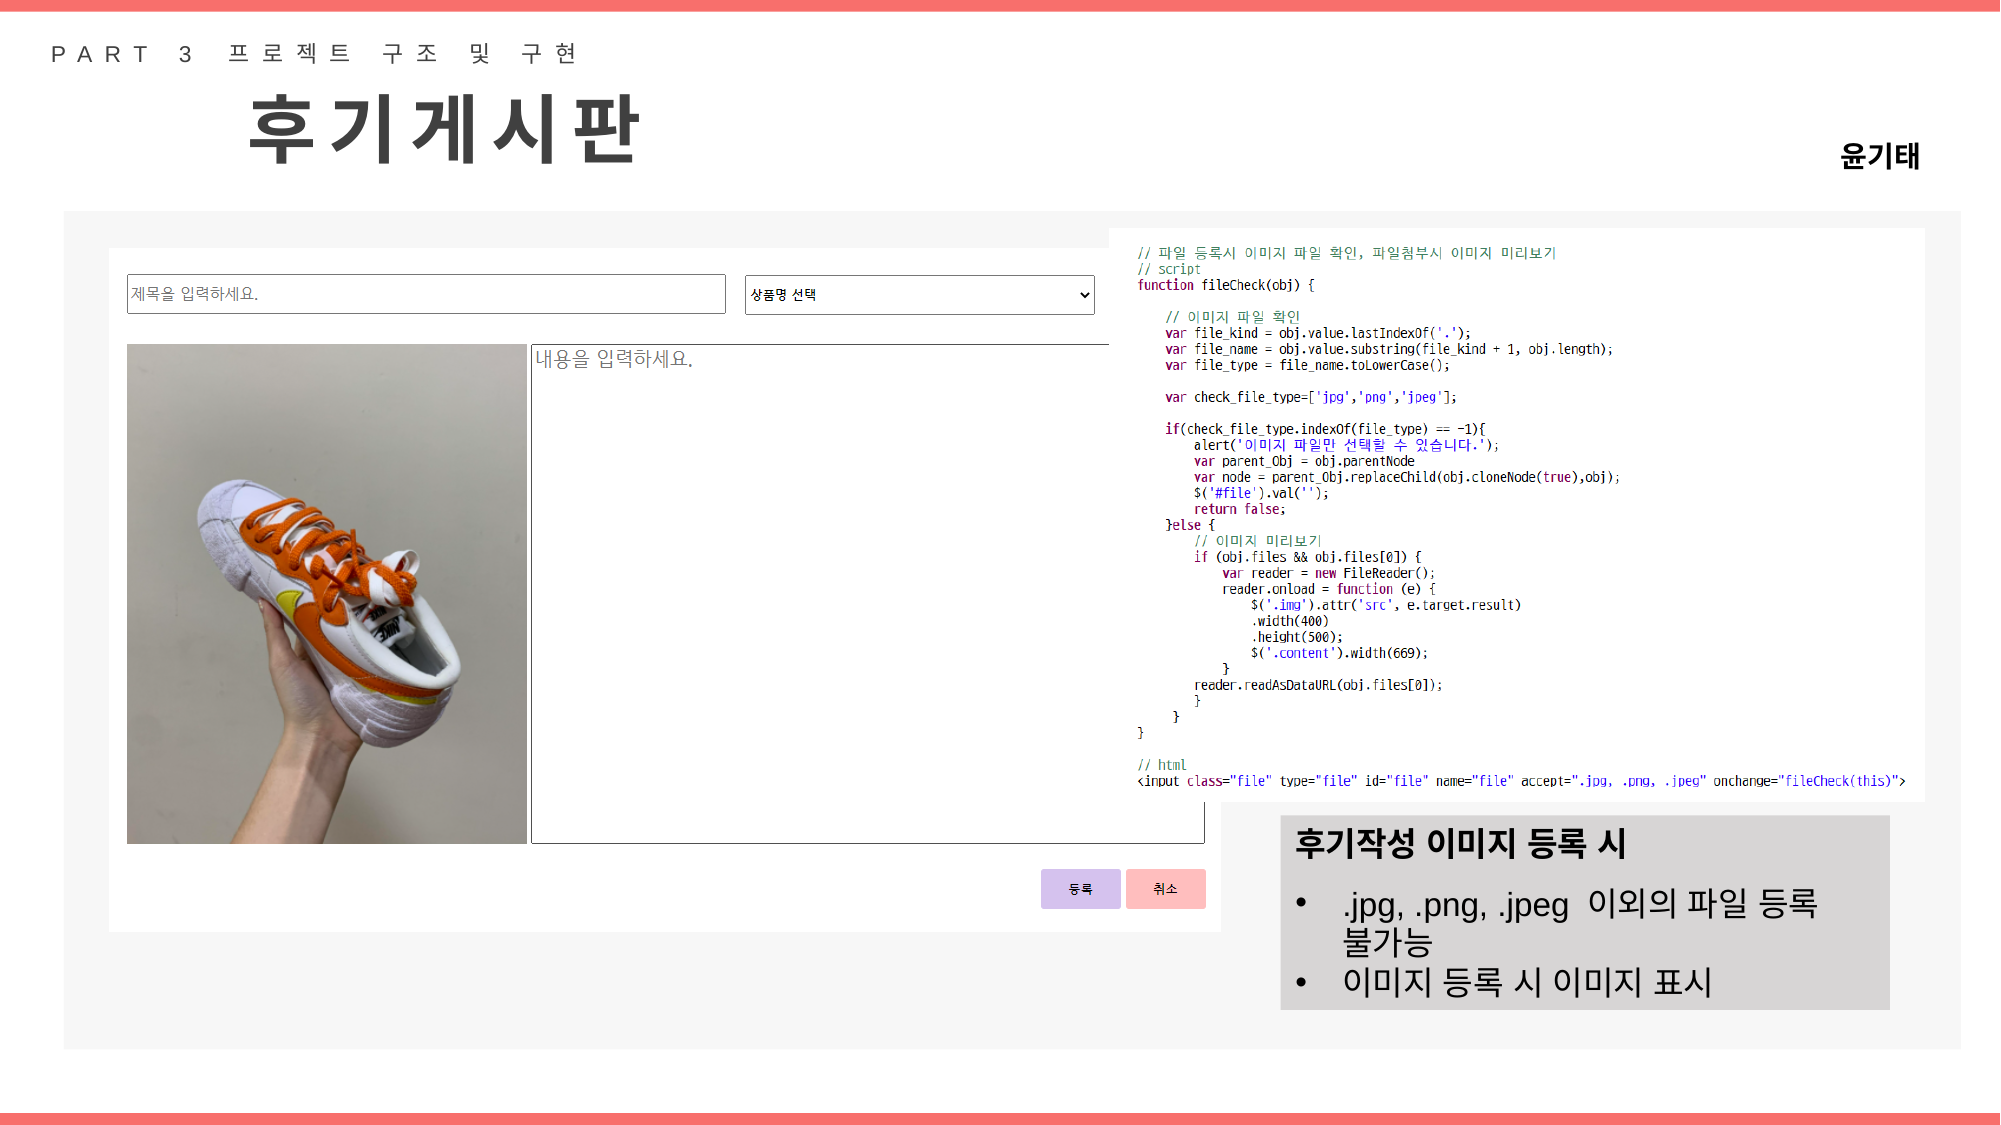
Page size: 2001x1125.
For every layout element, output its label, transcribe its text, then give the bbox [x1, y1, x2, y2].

text_box 후기작성 이미지 등록 시 .jpg, .png, .jpeg 이외의 파일 등록 불가능 이미지 등록 시 이미지 표시 [1280, 815, 1890, 1010]
text_box [63, 210, 1962, 1050]
text_box [0, 1112, 2000, 1125]
text_box 윤기태 [1825, 130, 1955, 181]
text_box [0, 0, 2000, 13]
picture [109, 228, 1925, 932]
text_box 후기게시판 [232, 75, 658, 181]
text_box PART 3 프로젝트 구조 및 구현 [36, 32, 593, 75]
